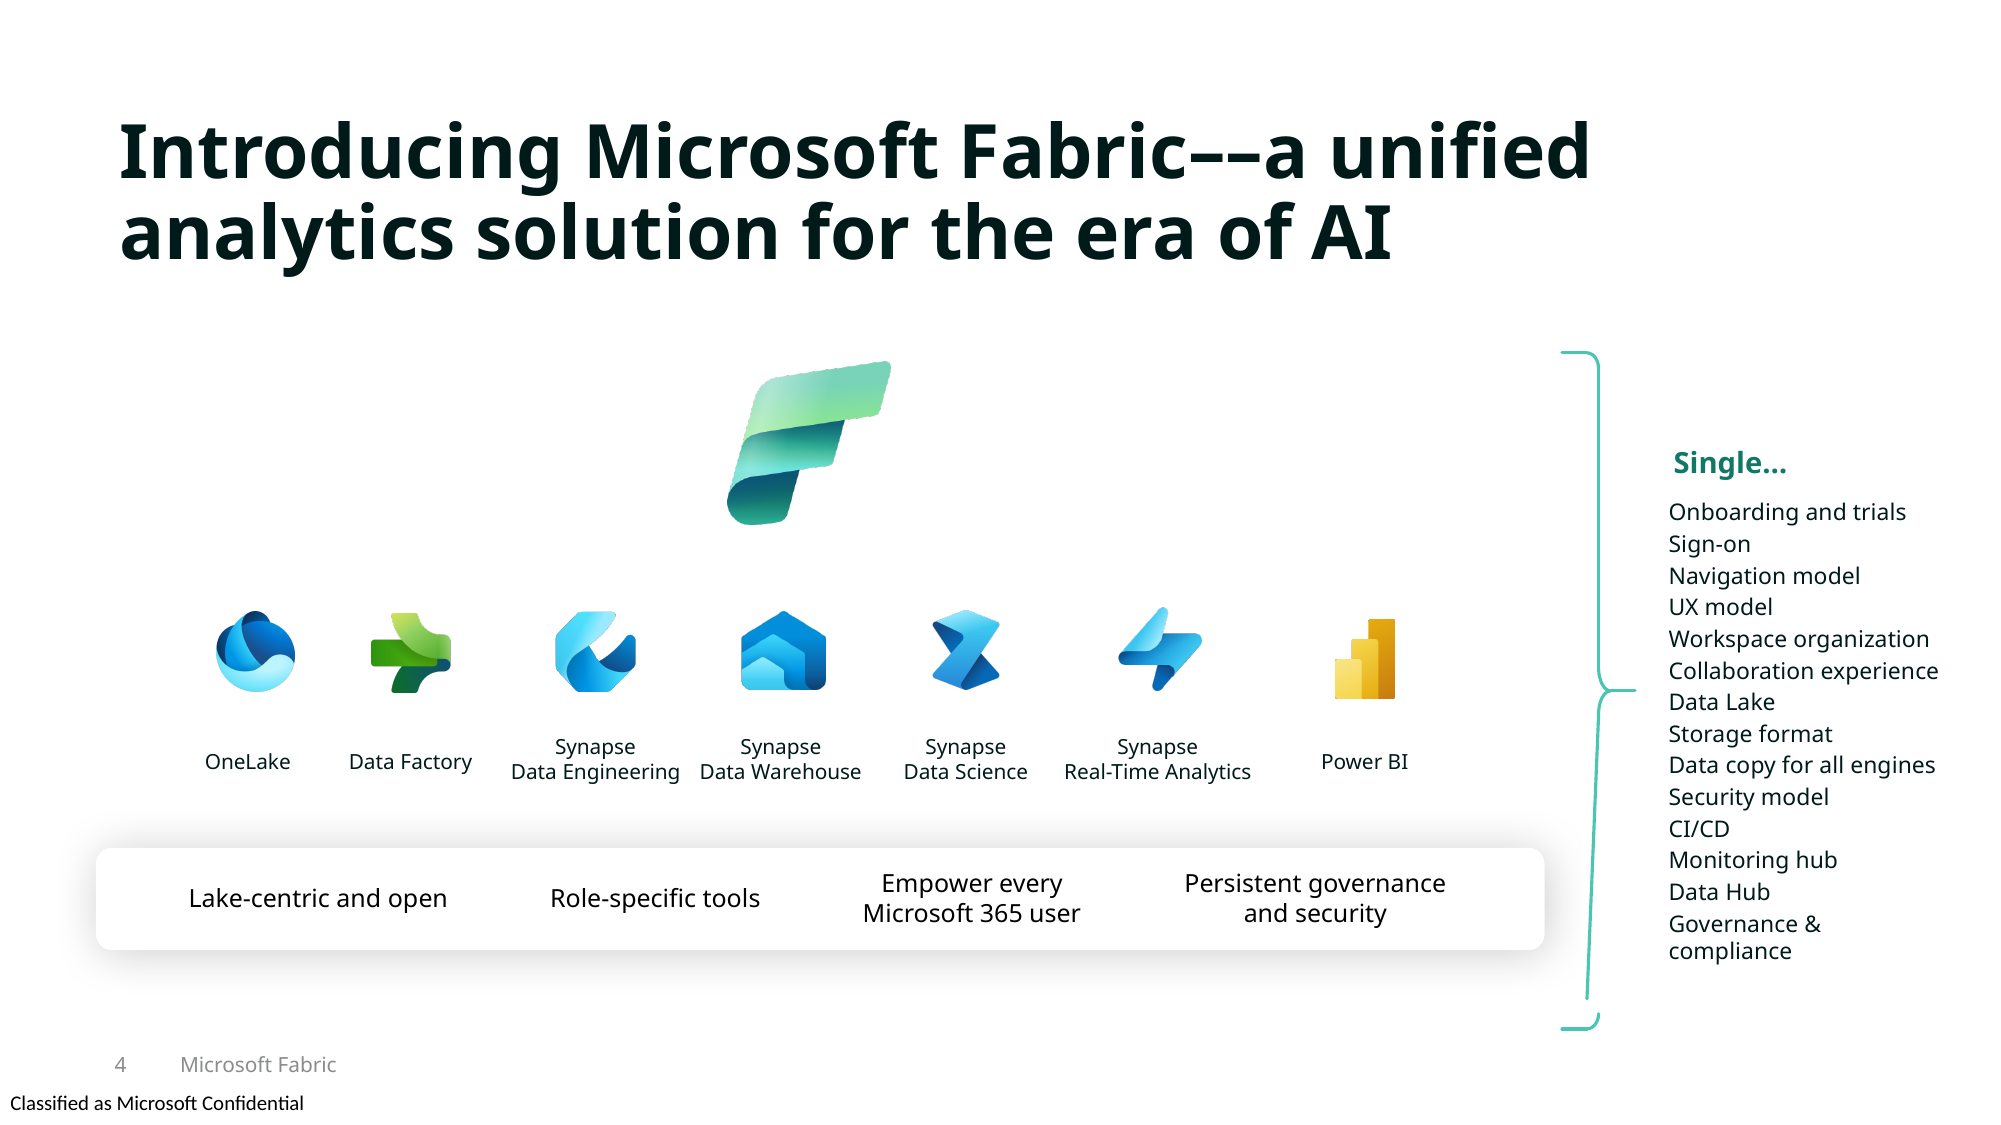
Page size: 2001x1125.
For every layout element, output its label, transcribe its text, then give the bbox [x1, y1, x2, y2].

text_box [95, 847, 1545, 951]
picture [1110, 599, 1210, 699]
text_box OneLake [204, 748, 291, 774]
picture [918, 602, 1014, 698]
picture [215, 611, 296, 692]
picture [1317, 611, 1413, 707]
text_box Onboarding and trials Sign-on Navigation model UX model Workspace organization Collaboration experience Data Lake Storage format Data copy for all engines Security model CI/CD Monitoring hub Data Hub Governance & compliance [1668, 490, 1963, 972]
text_box Synapse Data Warehouse [699, 733, 862, 784]
picture [362, 605, 458, 701]
text_box Power BI [1321, 748, 1409, 774]
text_box Synapse Real-Time Analytics [1064, 733, 1252, 784]
text_box Data Factory [348, 748, 473, 774]
slide_number 4 [99, 1035, 165, 1096]
text_box Synapse Data Science [903, 733, 1029, 784]
text_box Empower every Microsoft 365 user [844, 860, 1100, 936]
text_box Role-specific tools [528, 875, 783, 920]
title Introducing Microsoft Fabric––a unified analytics solution for the era of AI [104, 106, 1884, 204]
text_box Single… [1667, 444, 1794, 480]
text_box Synapse Data Engineering [510, 733, 681, 784]
picture [727, 361, 891, 525]
text_box Lake-centric and open [170, 875, 467, 920]
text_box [1562, 352, 1636, 1029]
text_box Persistent governance and security [1161, 860, 1470, 936]
footer Microsoft Fabric [165, 1035, 507, 1096]
picture [548, 604, 643, 700]
picture [733, 603, 834, 704]
